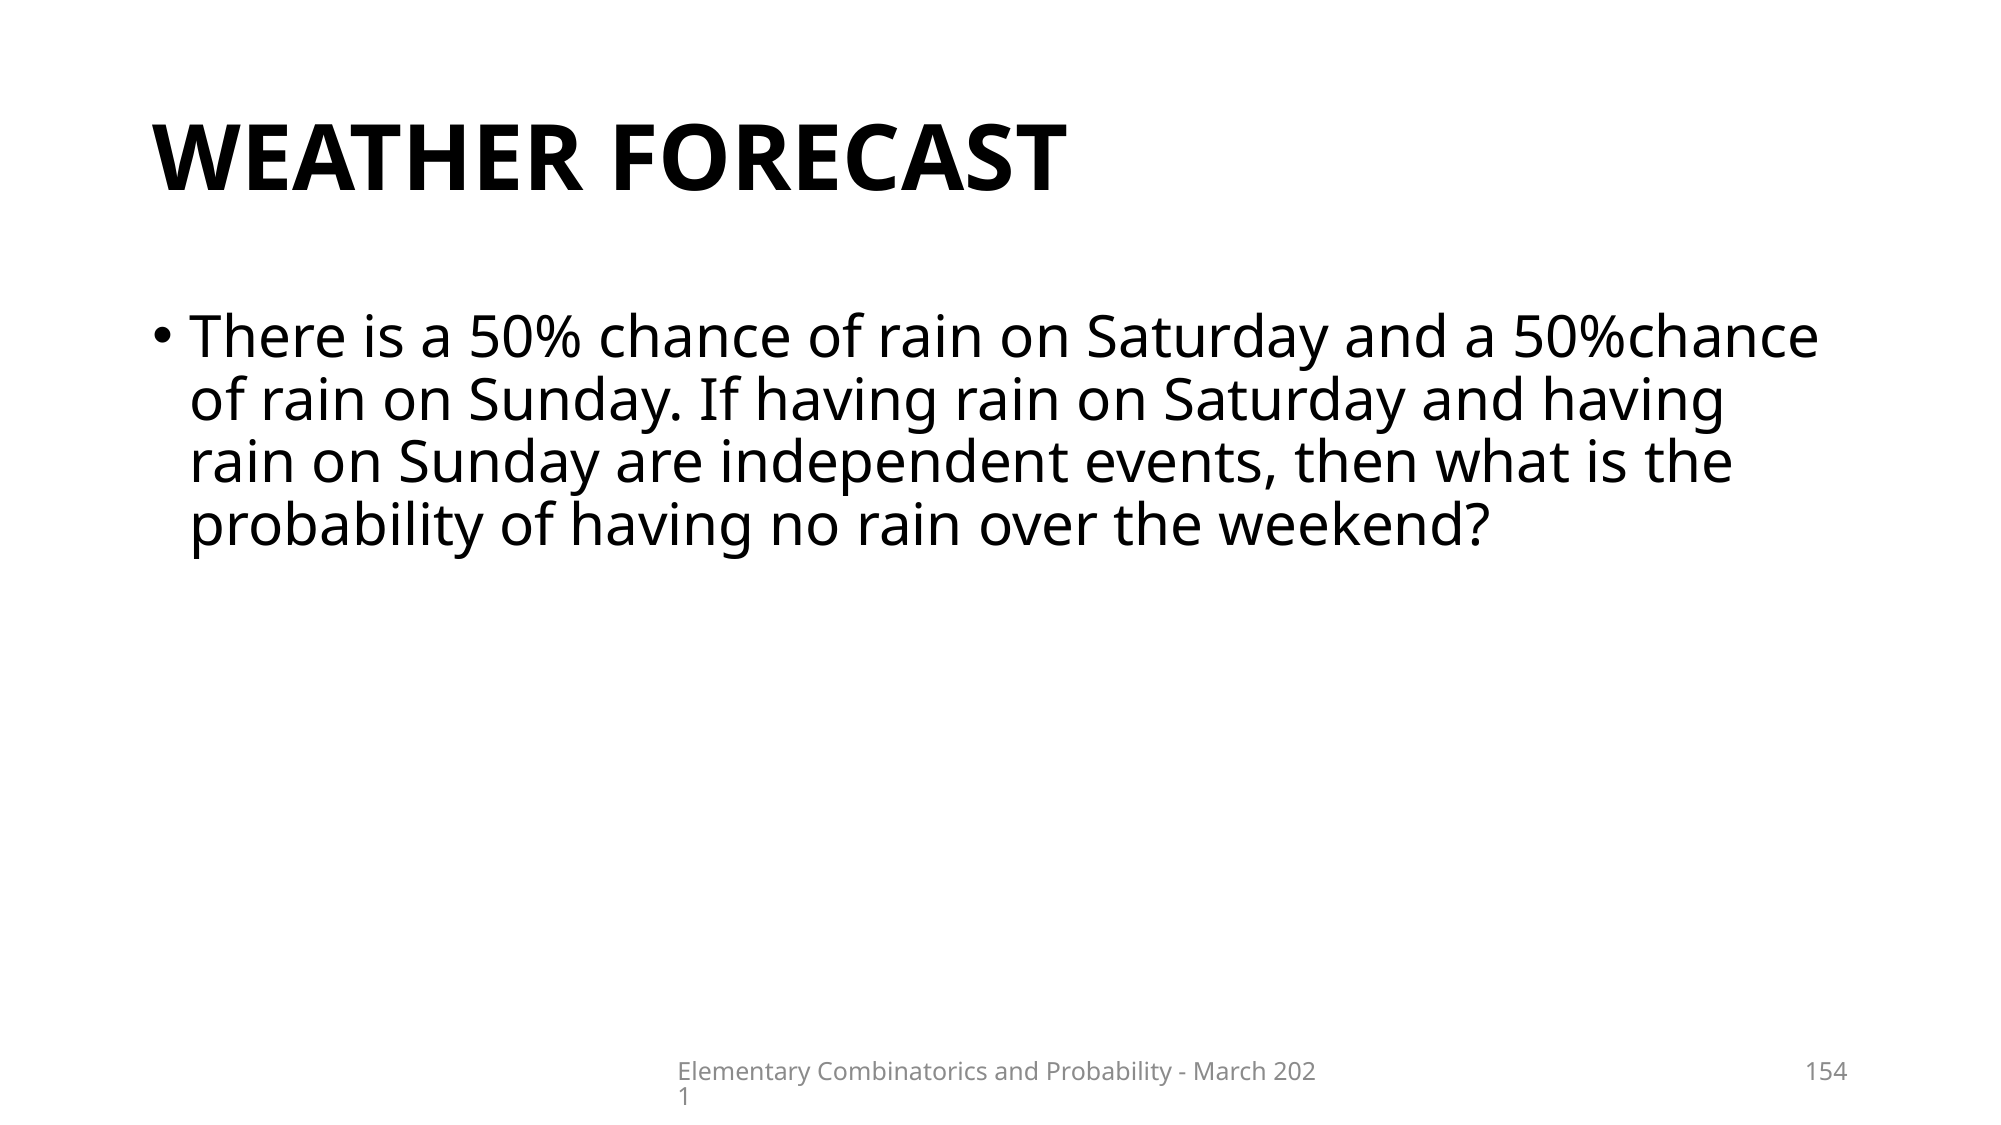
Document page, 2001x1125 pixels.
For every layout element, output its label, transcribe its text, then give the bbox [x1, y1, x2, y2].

footer Elementary Combinatorics and Probability - March 2021 [662, 1042, 1338, 1103]
slide_number 154 [1412, 1042, 1863, 1103]
title Weather forecast [137, 52, 1863, 270]
